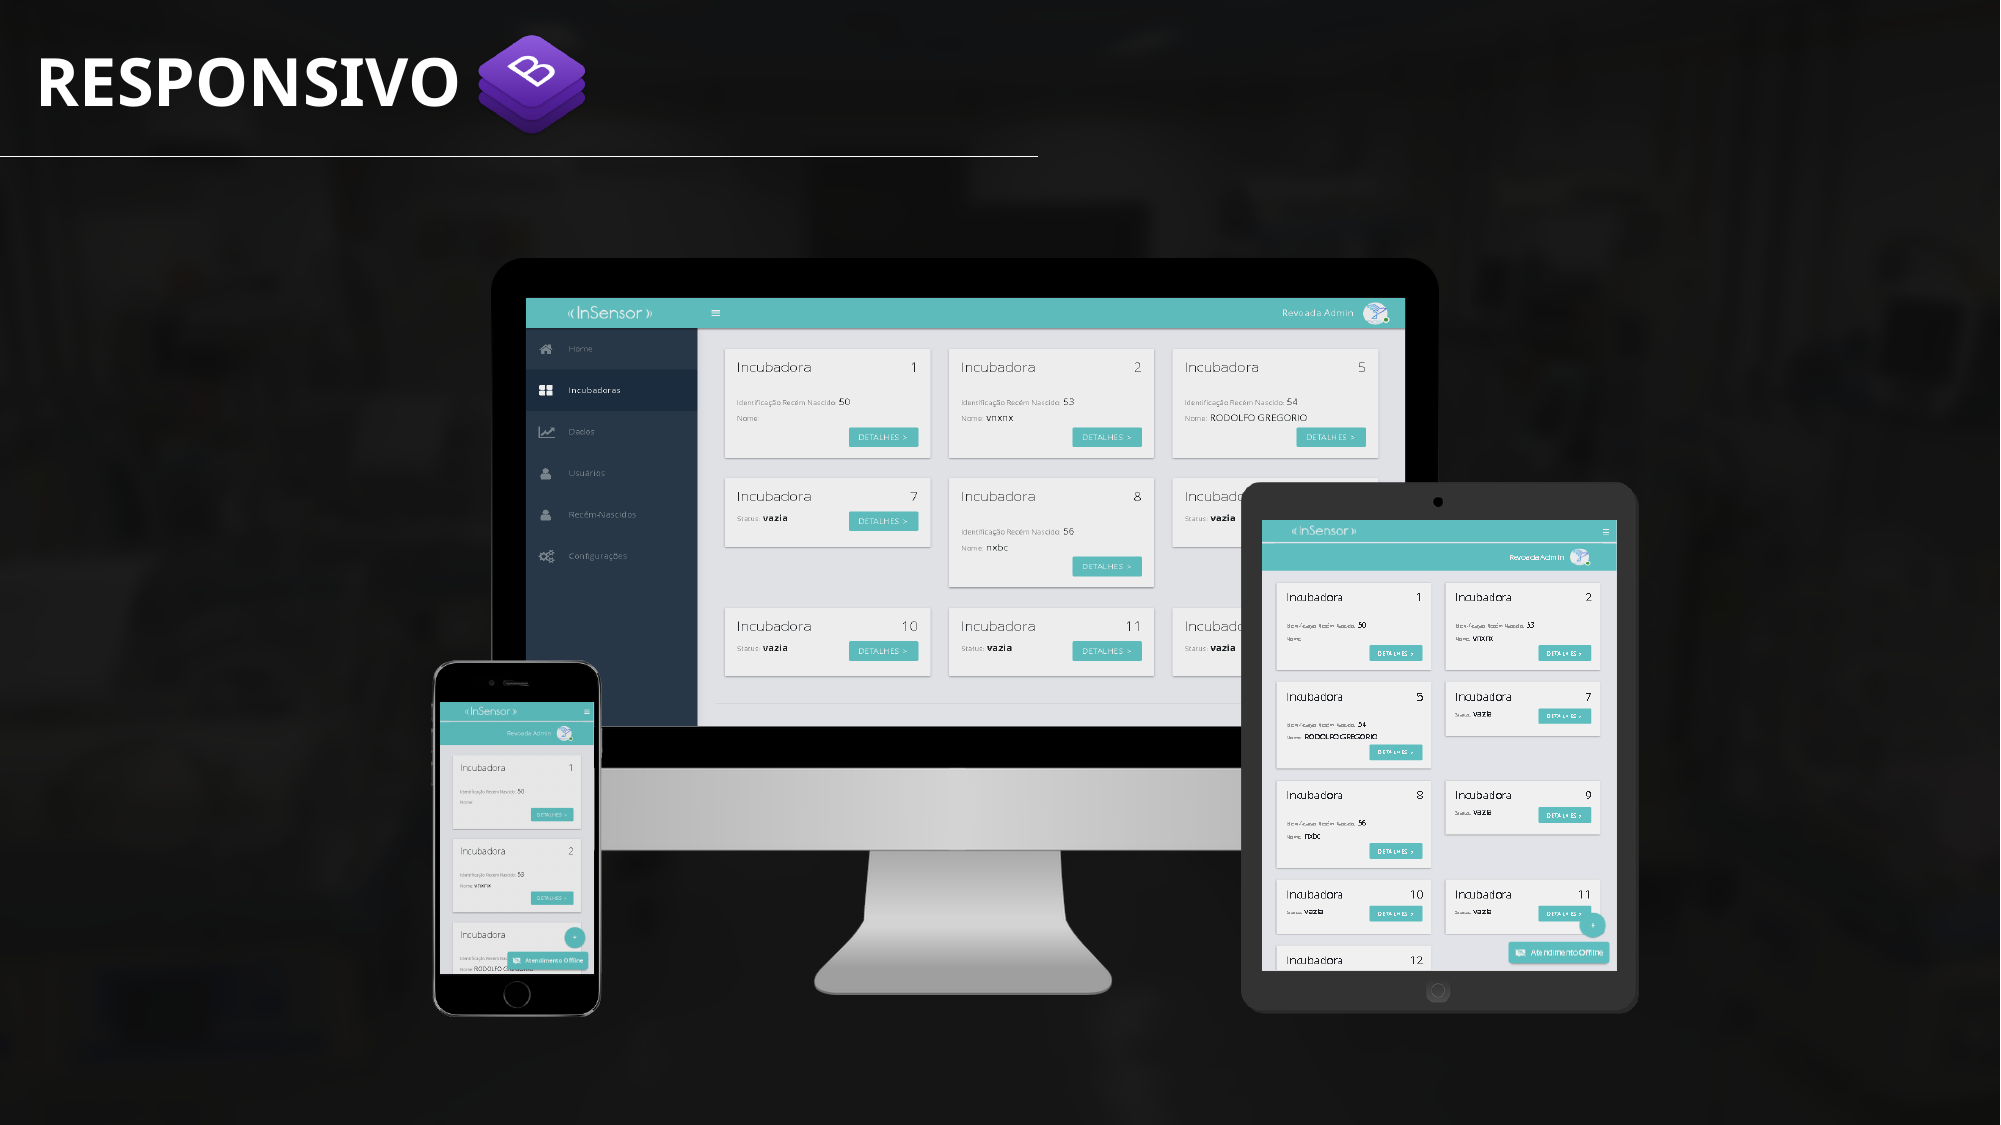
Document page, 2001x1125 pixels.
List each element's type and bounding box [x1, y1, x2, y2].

picture [469, 32, 594, 137]
text_box [1235, 477, 1641, 1016]
text_box [431, 660, 603, 1017]
text_box [491, 258, 1439, 995]
text_box [0, 0, 2000, 1125]
